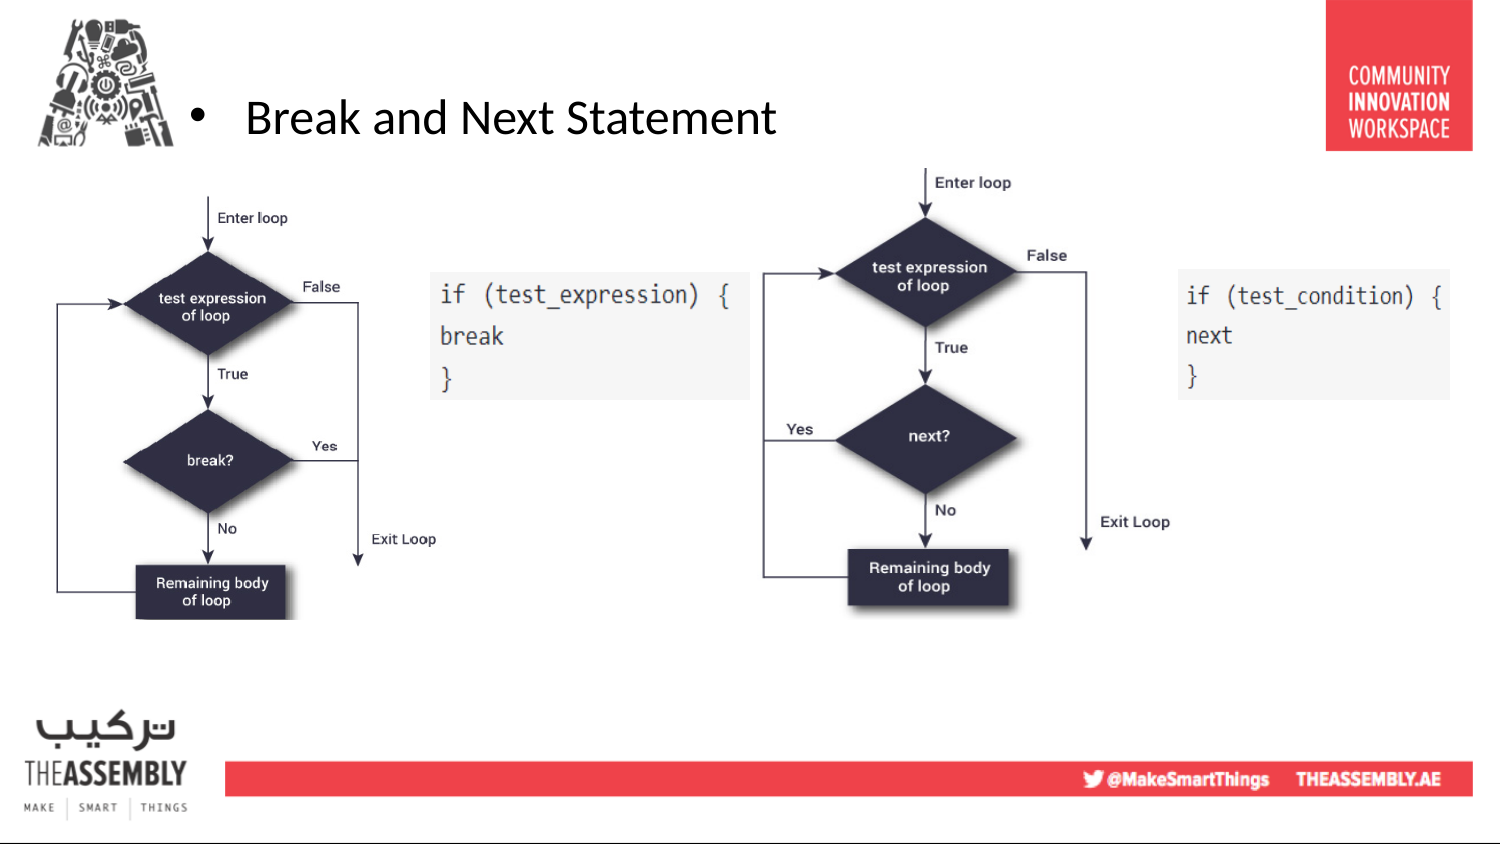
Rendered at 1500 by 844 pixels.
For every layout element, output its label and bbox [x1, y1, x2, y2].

picture [0, 0, 1500, 844]
text_box [0, 0, 1291, 434]
